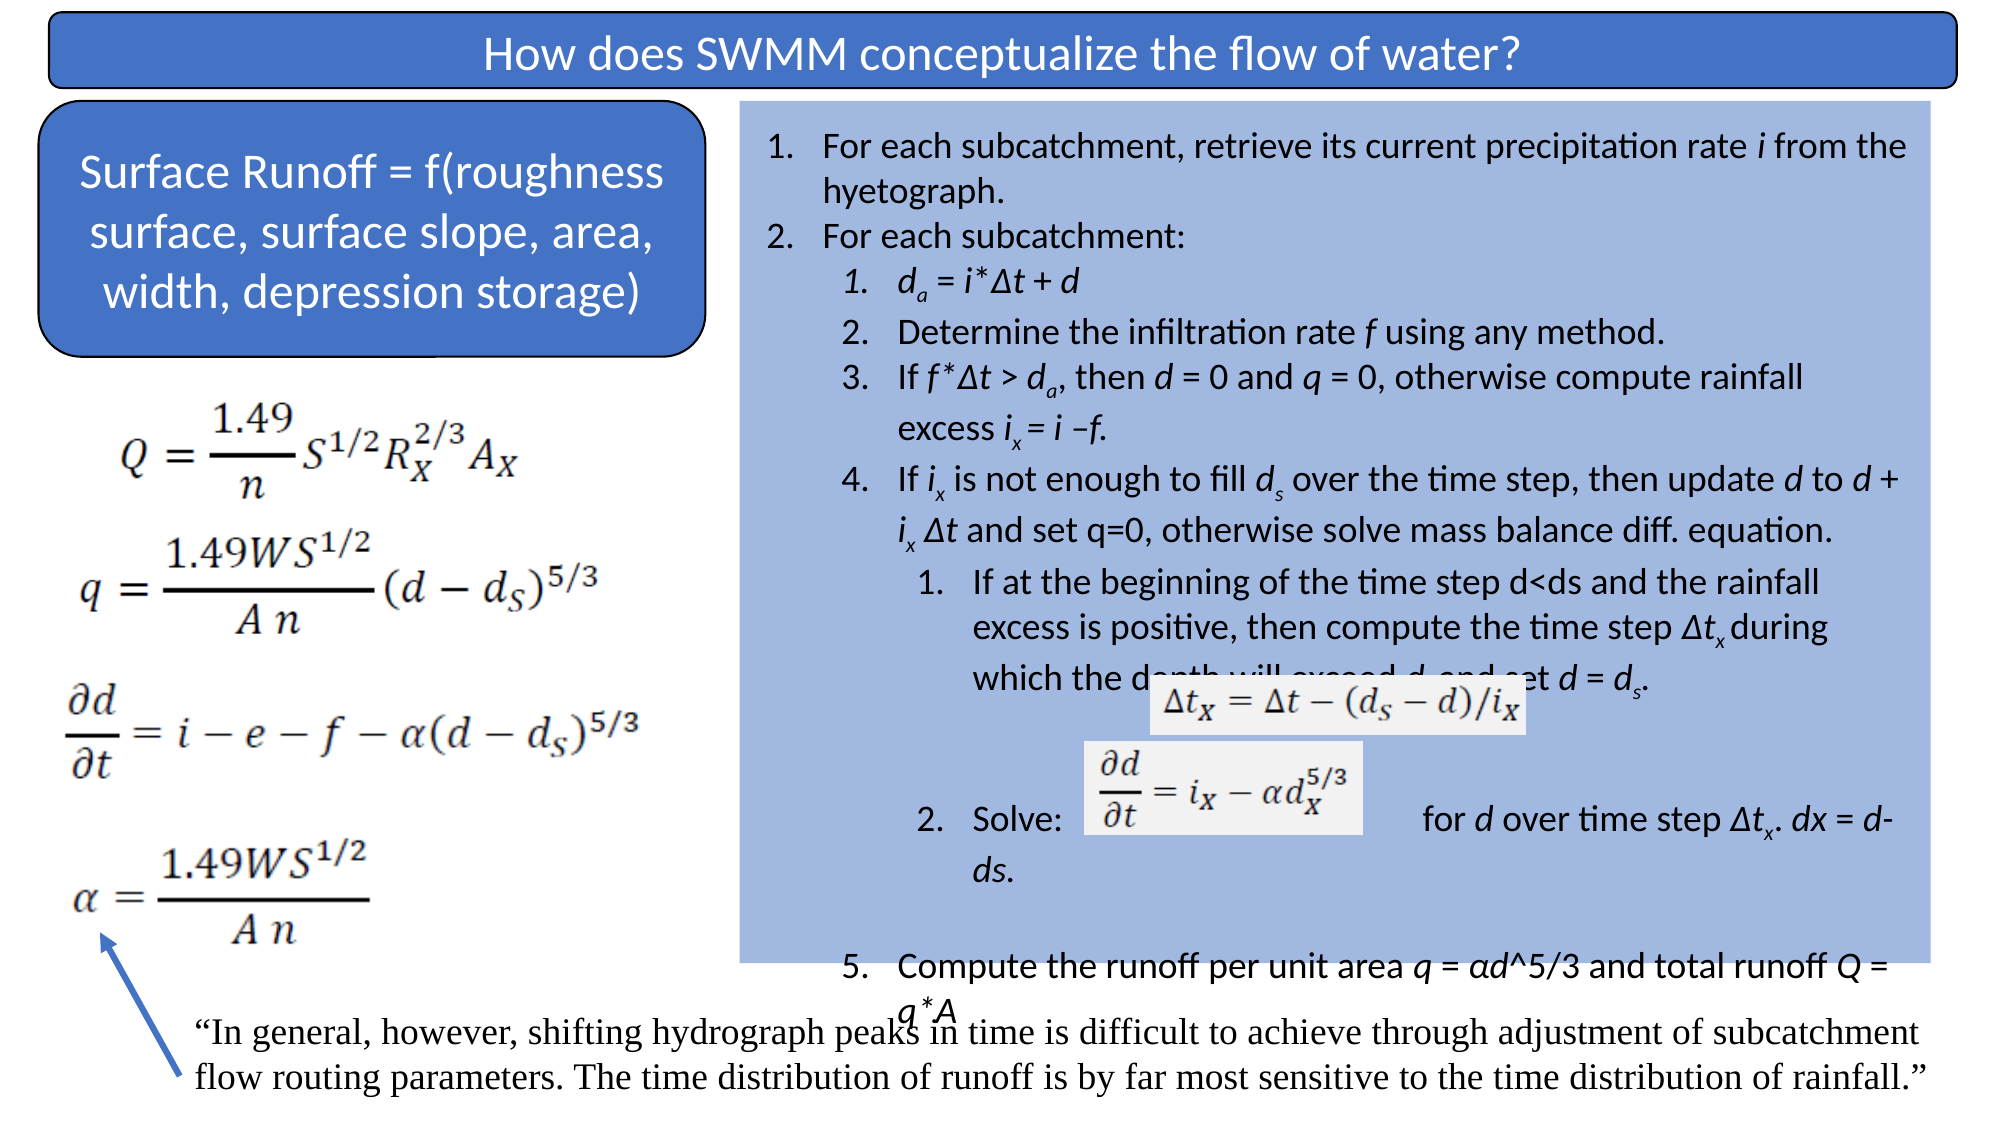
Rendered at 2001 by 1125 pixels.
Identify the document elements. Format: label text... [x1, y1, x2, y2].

text_box How does SWMM conceptualize the flow of water? [47, 11, 1958, 90]
text_box “In general, however, shifting hydrograph peaks in time is difficult to achieve through adjustment of subcatchment flow routing parameters. The time distribution of runoff is by far most sensitive to the time distribution of rainfall.” [179, 999, 1990, 1104]
picture [49, 811, 398, 974]
picture [27, 359, 663, 806]
text_box Surface Runoff = f(roughness surface, surface slope, area, width, depression storage) [37, 99, 707, 358]
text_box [99, 932, 180, 1077]
text_box For each subcatchment, retrieve its current precipitation rate i from the hyetograph. For each subcatchment: da = i*Δt + d Determine the infiltration rate f using any method. If f*Δt > da, then d = 0 and q = 0, otherwise compute rainfall excess ix = i –f. If ix is not enough to fill ds over the time step, then update d to d + ix Δt and set q=0, otherwise solve mass balance diff. equation. If at the beginning of the time step d<ds and the rainfall excess is positive, then compute the time step Δtx during which the depth will exceed ds and set d = ds. Solve: for d over time step Δtx. dx = d-ds. Compute the runoff per unit area q = αd^5/3 and total runoff Q = q*A [751, 113, 1925, 999]
text_box [739, 100, 1931, 964]
picture [1150, 675, 1526, 735]
picture [1084, 740, 1363, 835]
